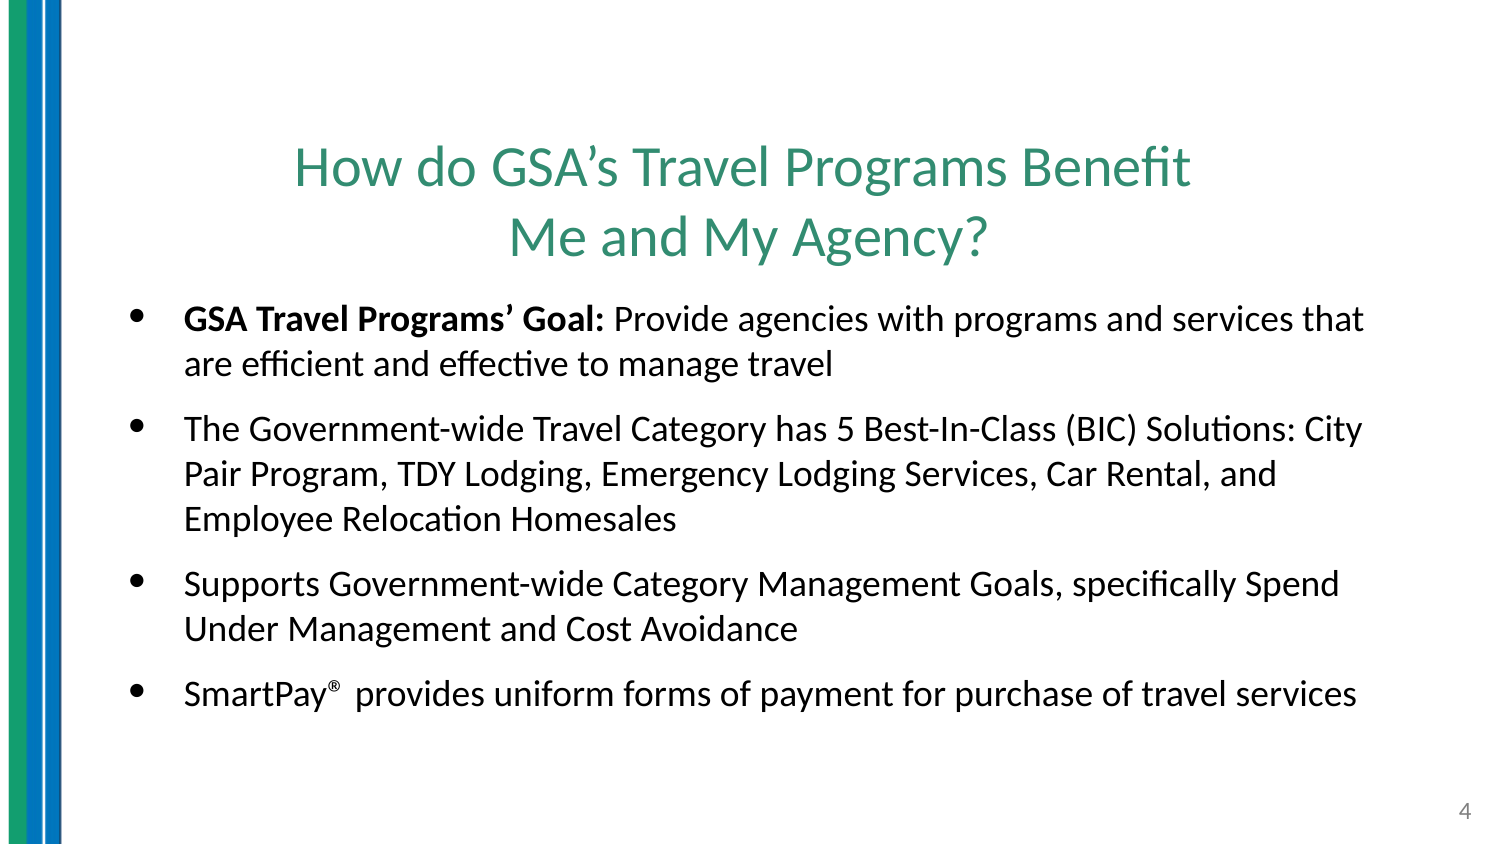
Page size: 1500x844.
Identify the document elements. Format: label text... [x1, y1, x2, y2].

picture [29, 0, 1500, 844]
title How do GSA’s Travel Programs Benefit Me and My Agency? [81, 141, 1419, 255]
text_box GSA Travel Programs’ Goal: Provide agencies with programs and services that are efficient and effective to manage travel The Government-wide Travel Category has 5 Best-In-Class (BIC) Solutions: City Pair Program, TDY Lodging, Emergency Lodging Services, Car Rental, and Employee Relocation Homesales Supports Government-wide Category Management Goals, specifically Spend Under Management and Cost Avoidance SmartPay® provides uniform forms of payment for purchase of travel services [112, 286, 1388, 793]
picture [0, 0, 26, 844]
